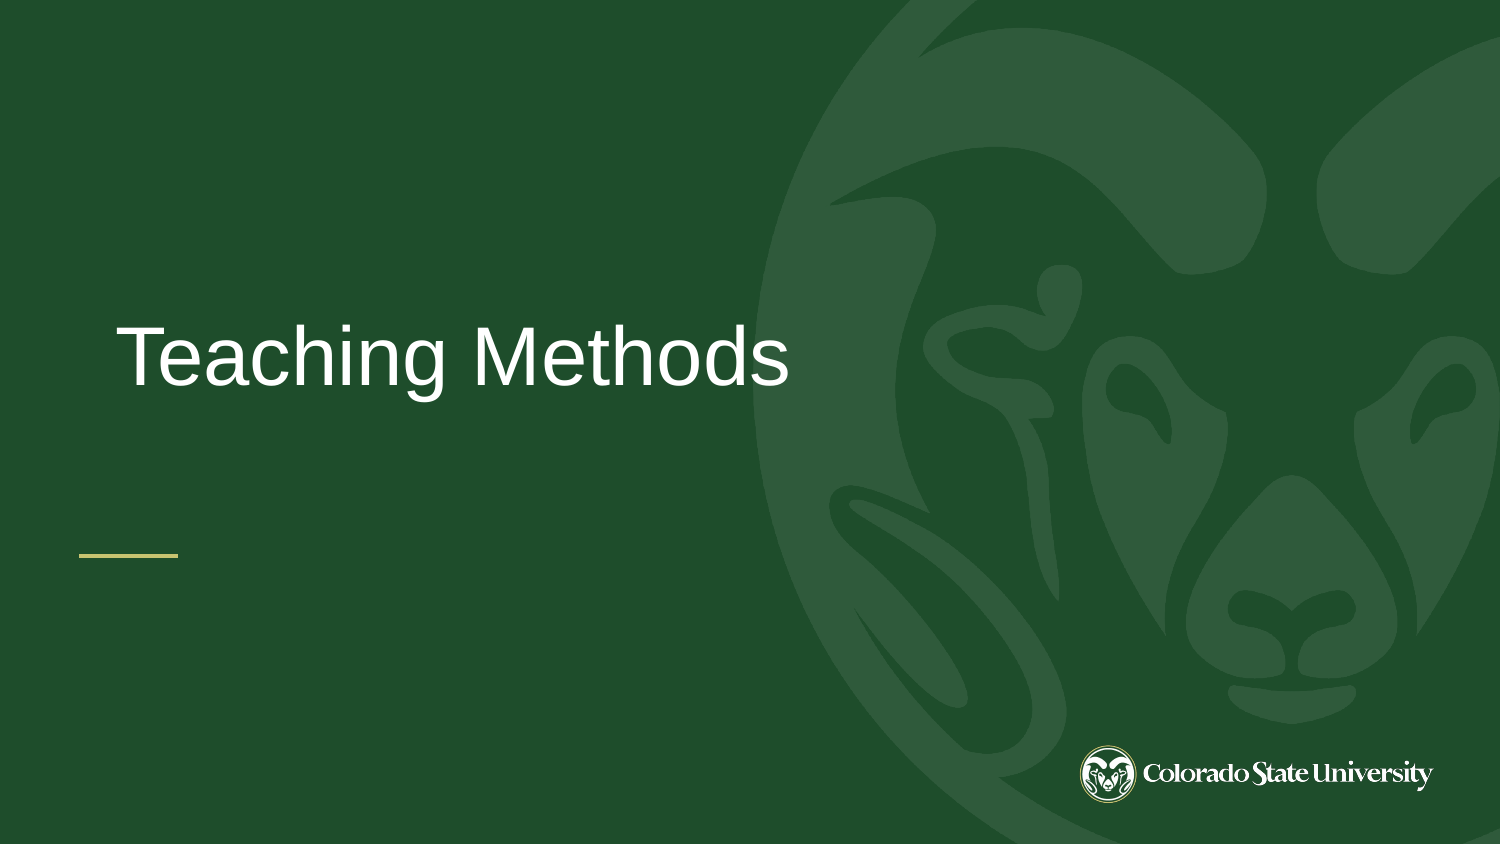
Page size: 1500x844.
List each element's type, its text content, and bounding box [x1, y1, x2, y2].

list Teaching Methods [68, 292, 1432, 514]
picture [1066, 730, 1449, 817]
